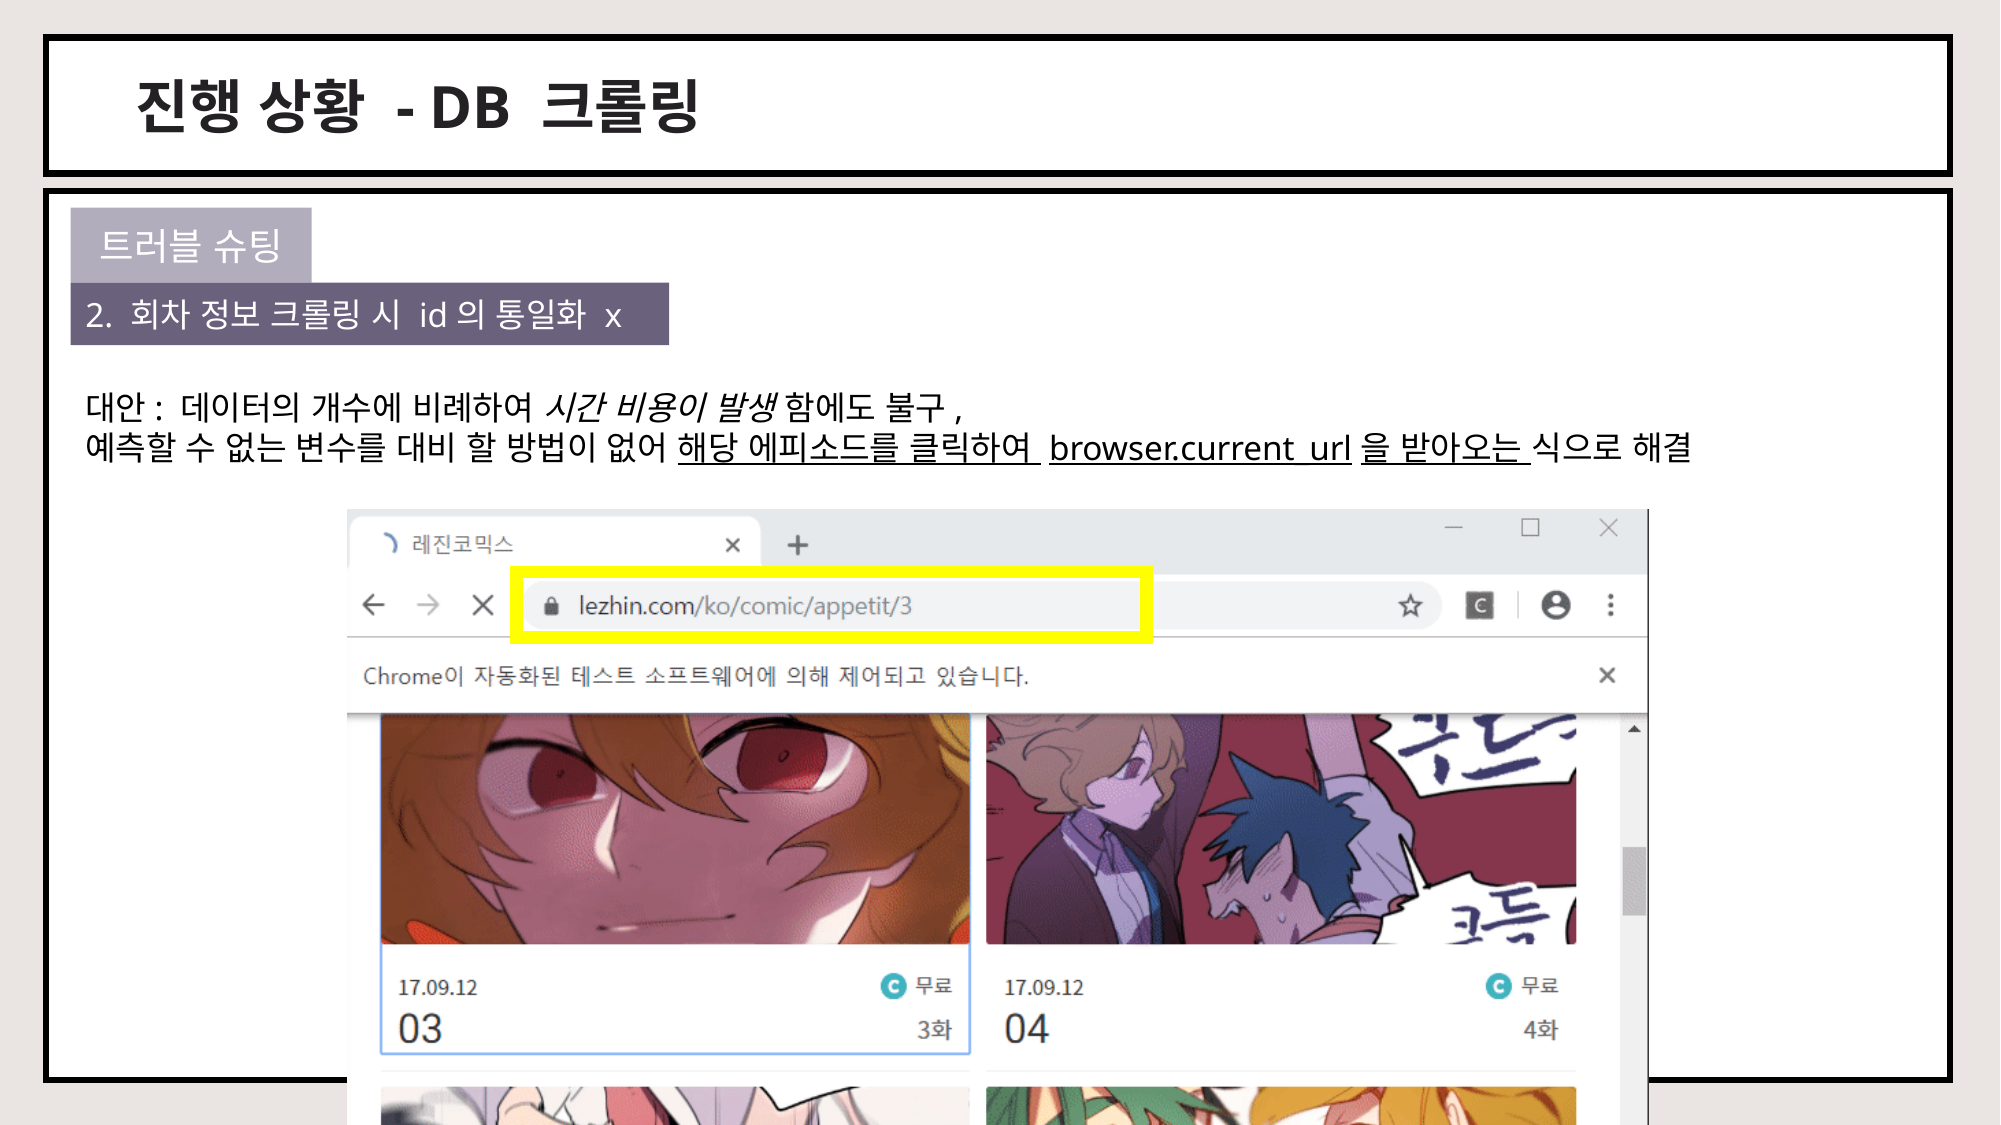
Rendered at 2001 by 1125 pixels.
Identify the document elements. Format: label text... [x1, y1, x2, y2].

text_box [45, 190, 1951, 1081]
picture [347, 509, 1649, 1125]
text_box 트러블 슈팅 [70, 207, 313, 282]
text_box 2. 회차 정보 크롤링 시 id의 통일화 x [70, 282, 670, 346]
text_box 진행 상황 - DB 크롤링 [45, 36, 1951, 175]
text_box 대안: 데이터의 개수에 비례하여 시간 비용이 발생 함에도 불구, 예측할 수 없는 변수를 대비 할 방법이 없어 해당 에피소드를 클릭하여 browser.current_url을 받아오는 식으로 해결 [70, 379, 1872, 475]
